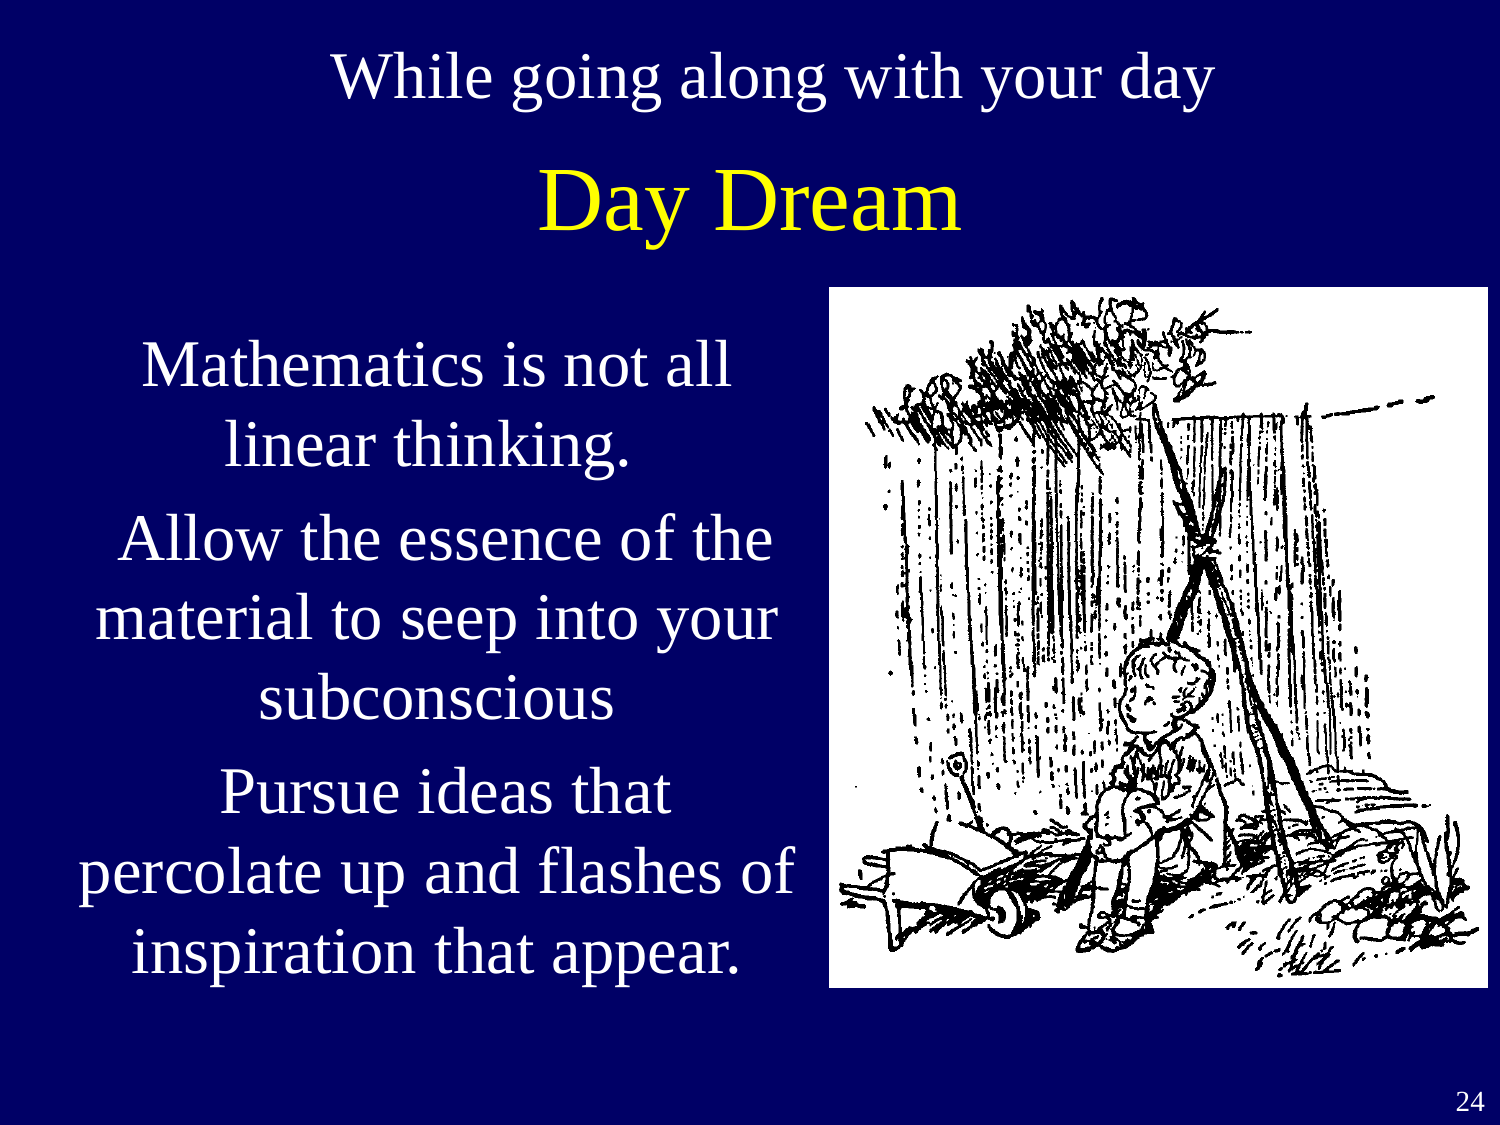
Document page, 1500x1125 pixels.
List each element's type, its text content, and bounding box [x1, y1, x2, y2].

title Day Dream [112, 99, 1388, 288]
text_box While going along with your day [316, 24, 1233, 120]
subtitle Mathematics is not all linear thinking. Allow the essence of the material to seep into your subconscious Pursue ideas that percolate up and flashes of inspiration that appear. [62, 312, 813, 600]
picture [828, 287, 1488, 988]
